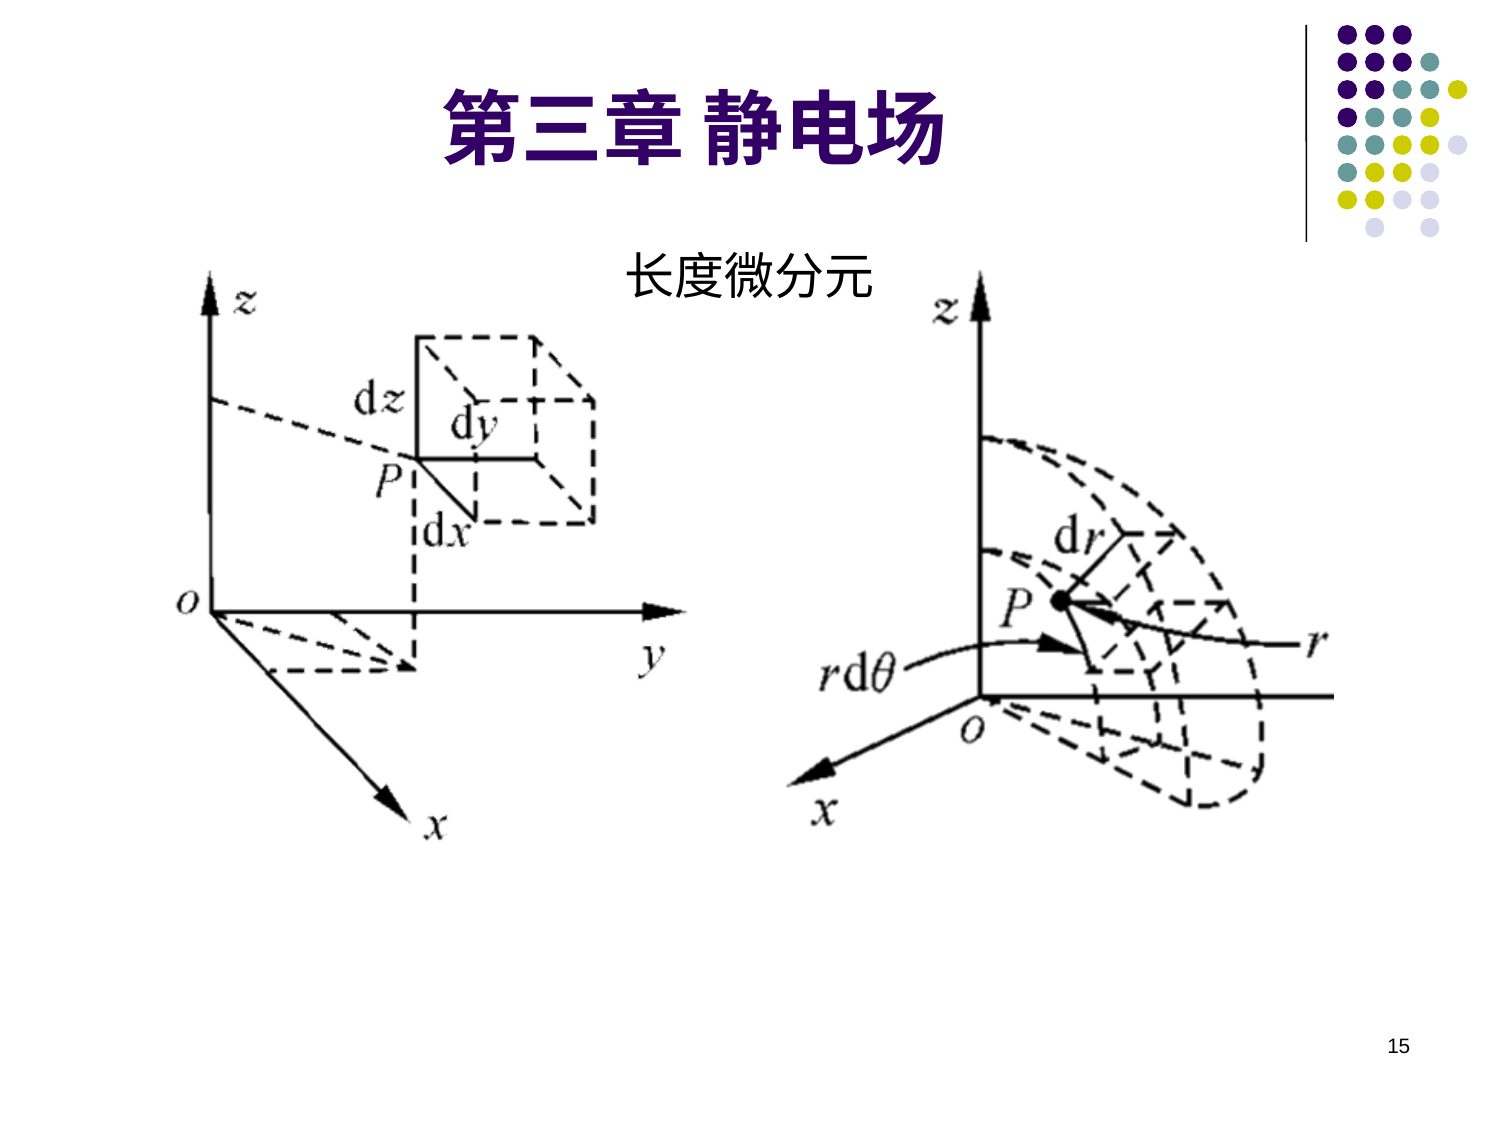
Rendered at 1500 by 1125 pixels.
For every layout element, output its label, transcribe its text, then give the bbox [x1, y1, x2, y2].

text_box 15 [1074, 1024, 1425, 1100]
text_box 长度微分元 [609, 237, 891, 313]
picture [167, 266, 694, 850]
picture [777, 242, 1335, 860]
title 第三章 静电场 [75, 20, 1313, 233]
